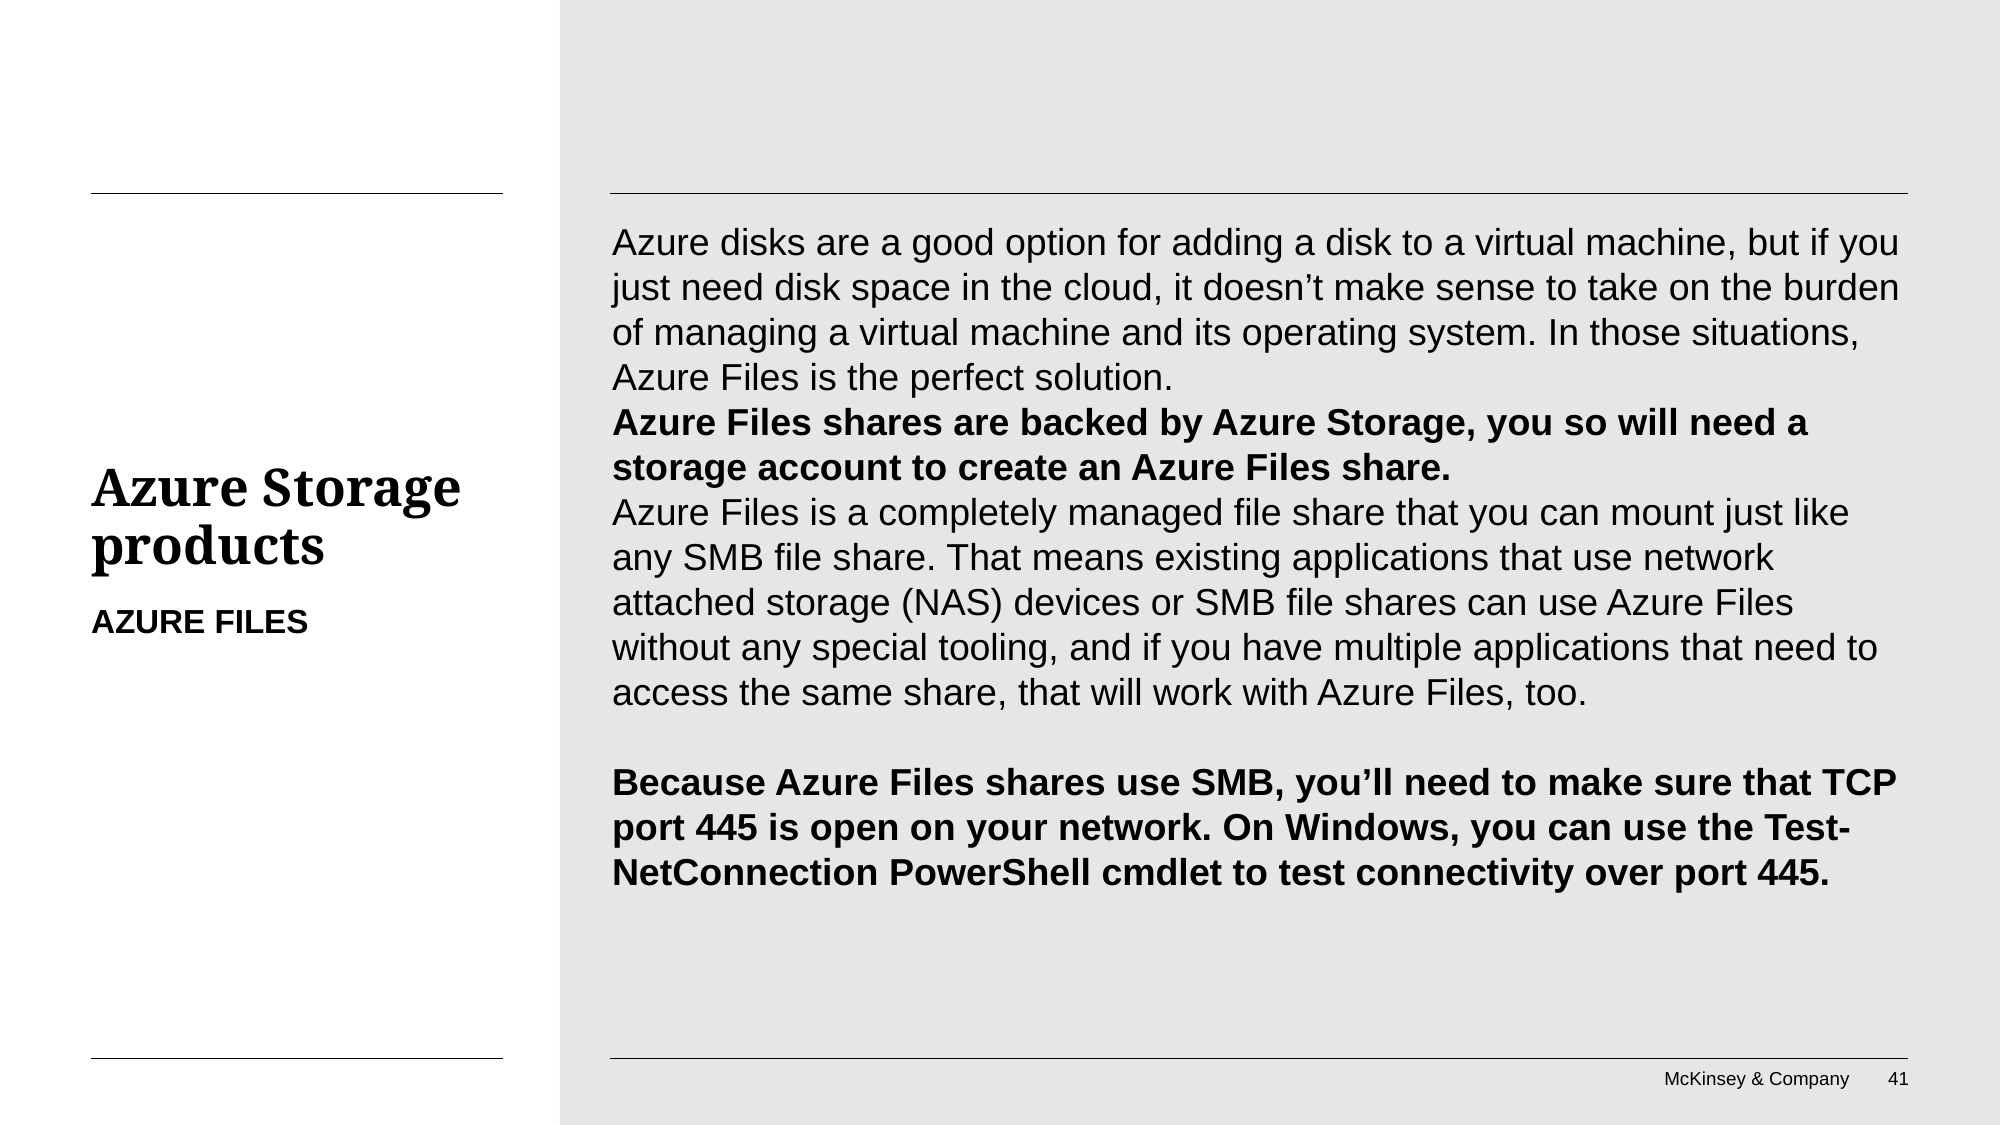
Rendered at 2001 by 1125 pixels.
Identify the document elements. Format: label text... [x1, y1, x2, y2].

text_box Azure disks are a good option for adding a disk to a virtual machine, but if you just need disk space in the cloud, it doesn’t make sense to take on the burden of managing a virtual machine and its operating system. In those situations, Azure Files is the perfect solution. Azure Files shares are backed by Azure Storage, you so will need a storage account to create an Azure Files share. Azure Files is a completely managed file share that you can mount just like any SMB file share. That means existing applications that use network attached storage (NAS) devices or SMB file shares can use Azure Files without any special tooling, and if you have multiple applications that need to access the same share, that will work with Azure Files, too. Because Azure Files shares use SMB, you’ll need to make sure that TCP port 445 is open on your network. On Windows, you can use the Test-NetConnection PowerShell cmdlet to test connectivity over port 445. [597, 210, 1932, 901]
subtitle Azure Files [91, 600, 504, 641]
title Azure Storage products [91, 450, 504, 577]
